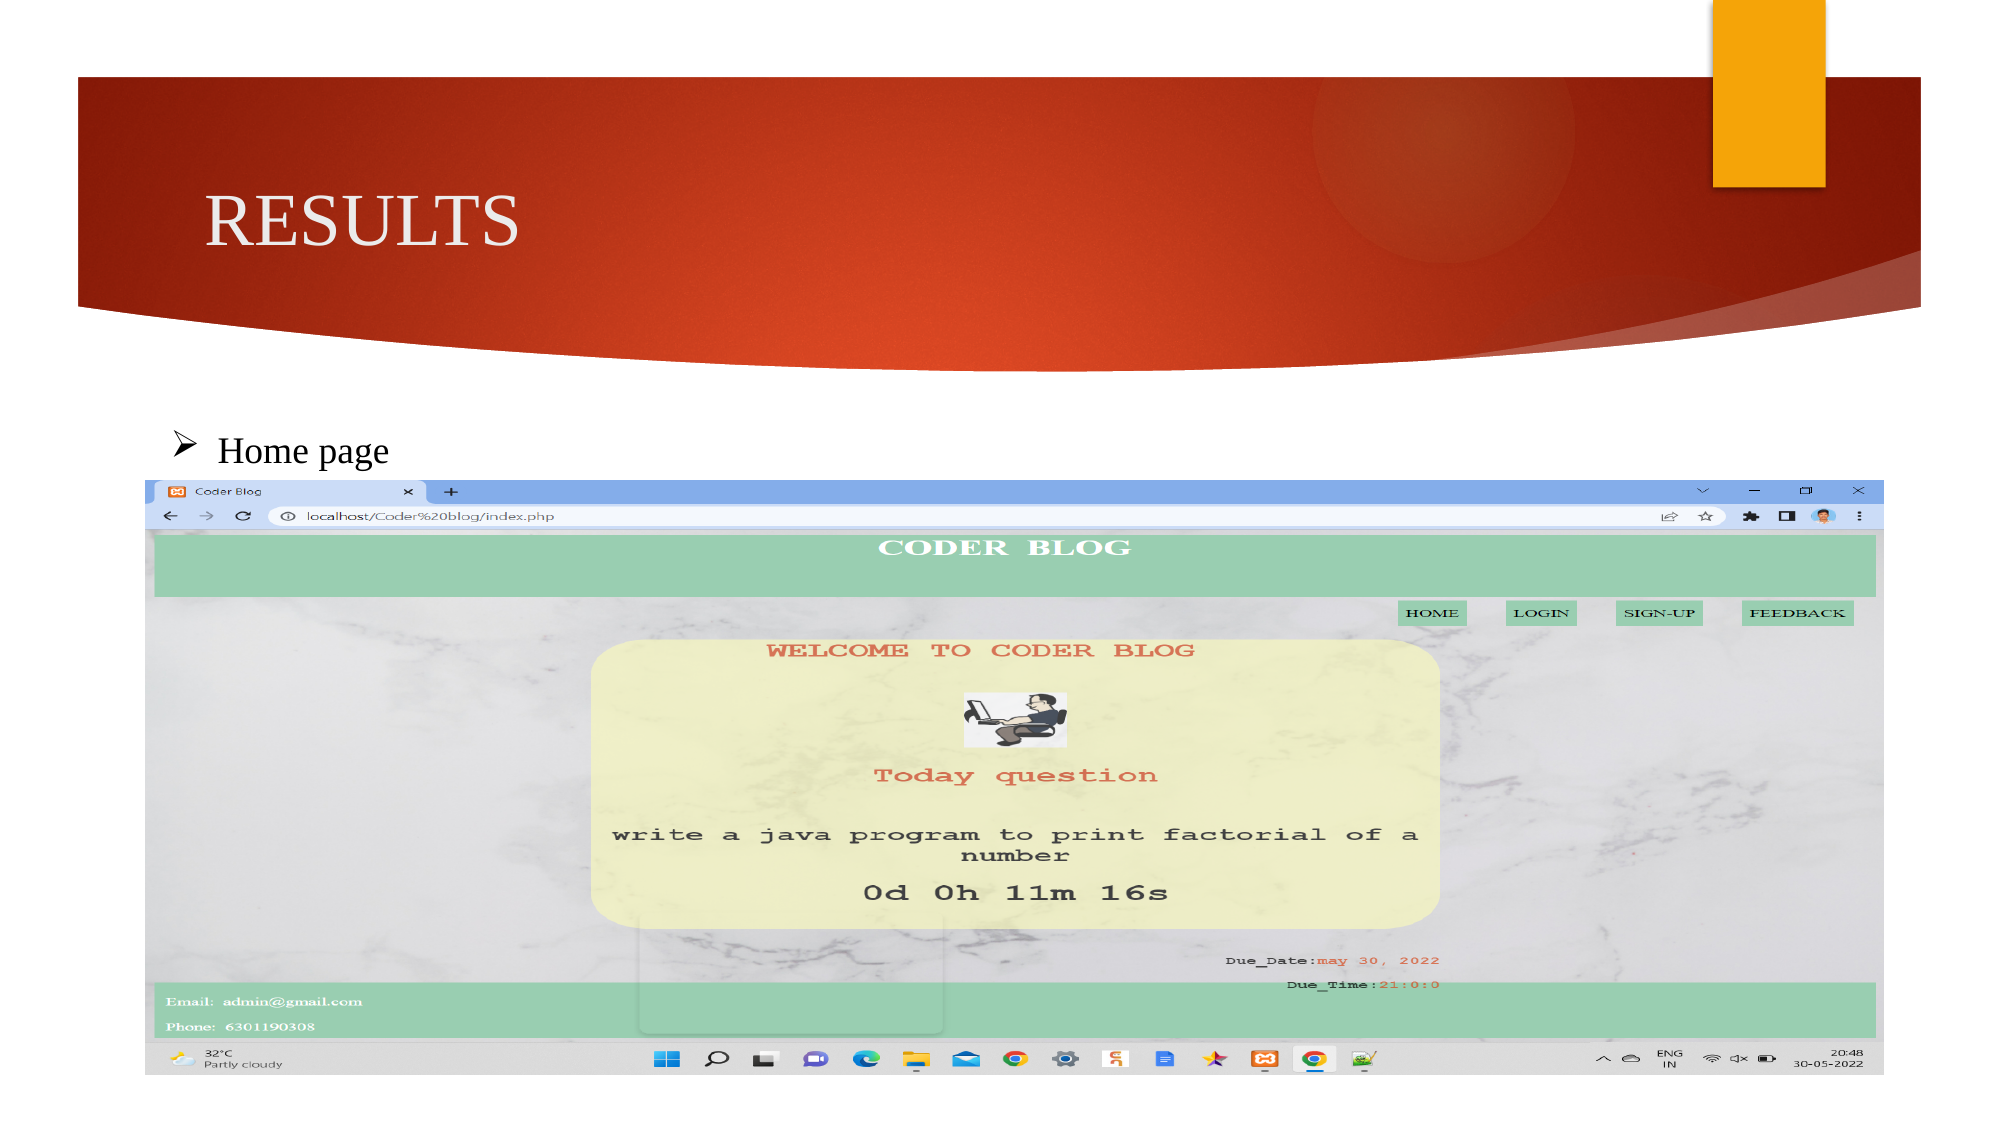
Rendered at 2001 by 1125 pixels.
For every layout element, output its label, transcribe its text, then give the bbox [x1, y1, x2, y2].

picture [145, 480, 1884, 1076]
title RESULTS [189, 155, 1627, 275]
text_box Home page [155, 419, 1928, 569]
